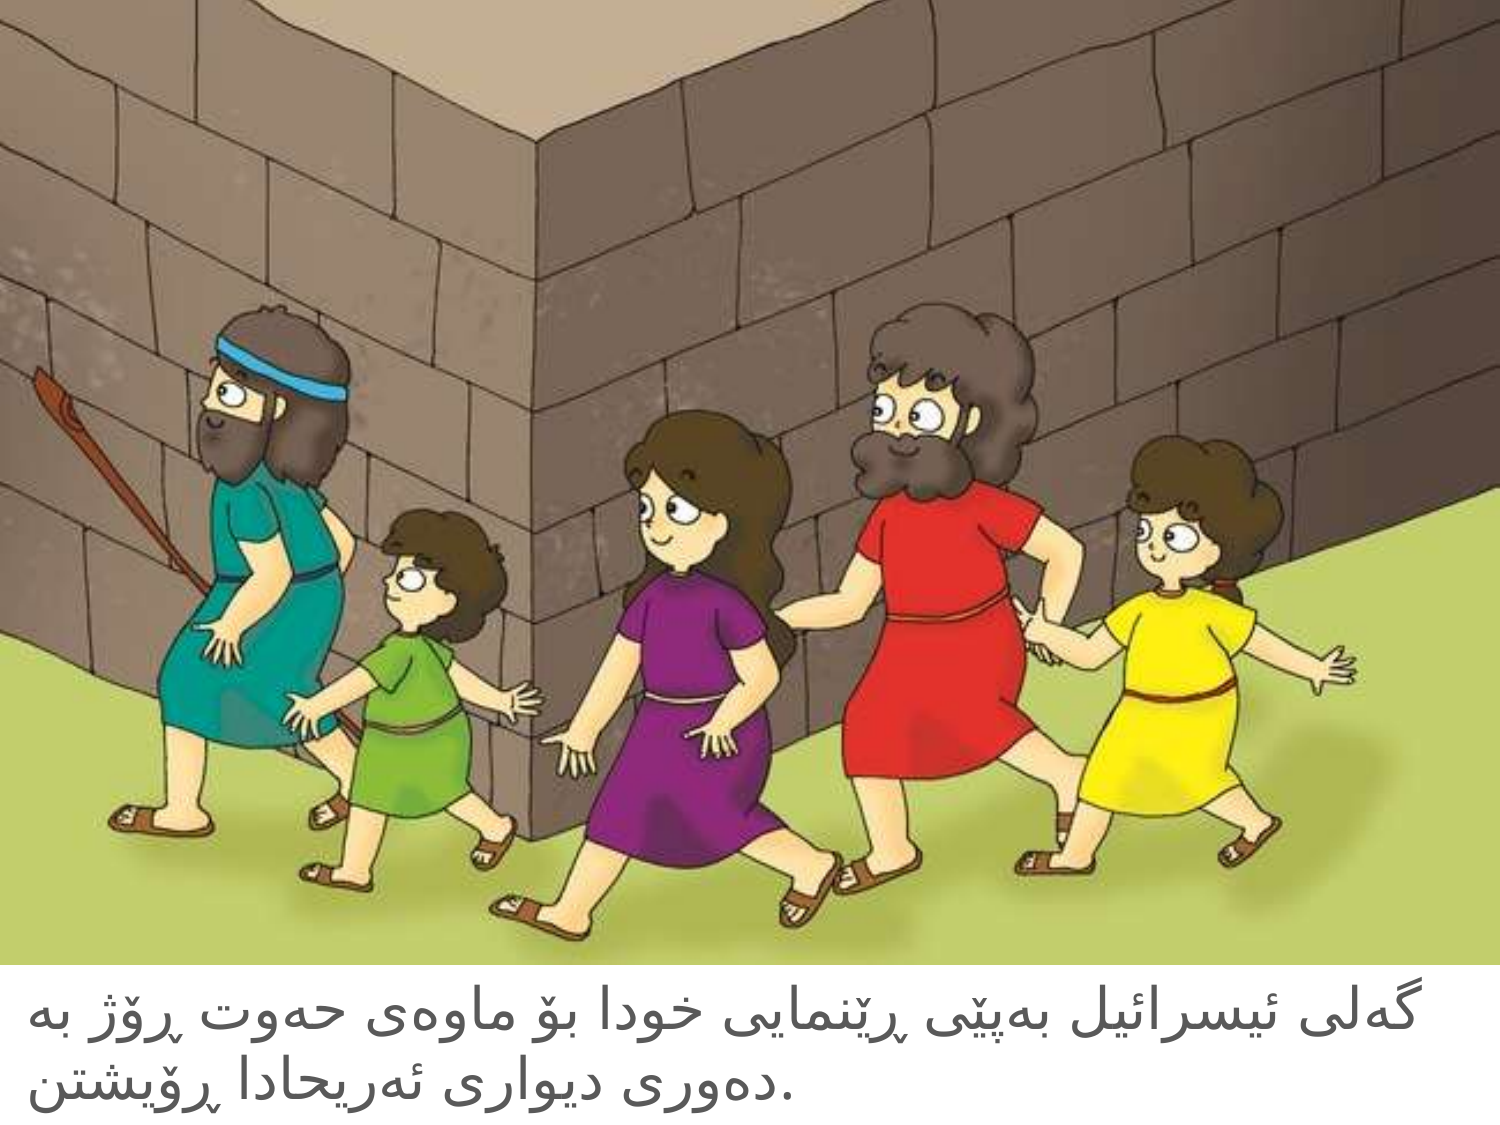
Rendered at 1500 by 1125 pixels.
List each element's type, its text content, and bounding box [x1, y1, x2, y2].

picture [0, 0, 1500, 965]
text_box گەلی ئیسرائیل بەپێی ڕێنمایی خودا بۆ ماوەی حەوت ڕۆژ بە دەوری دیواری ئەریحادا ڕۆیشتن. [11, 973, 1498, 1119]
